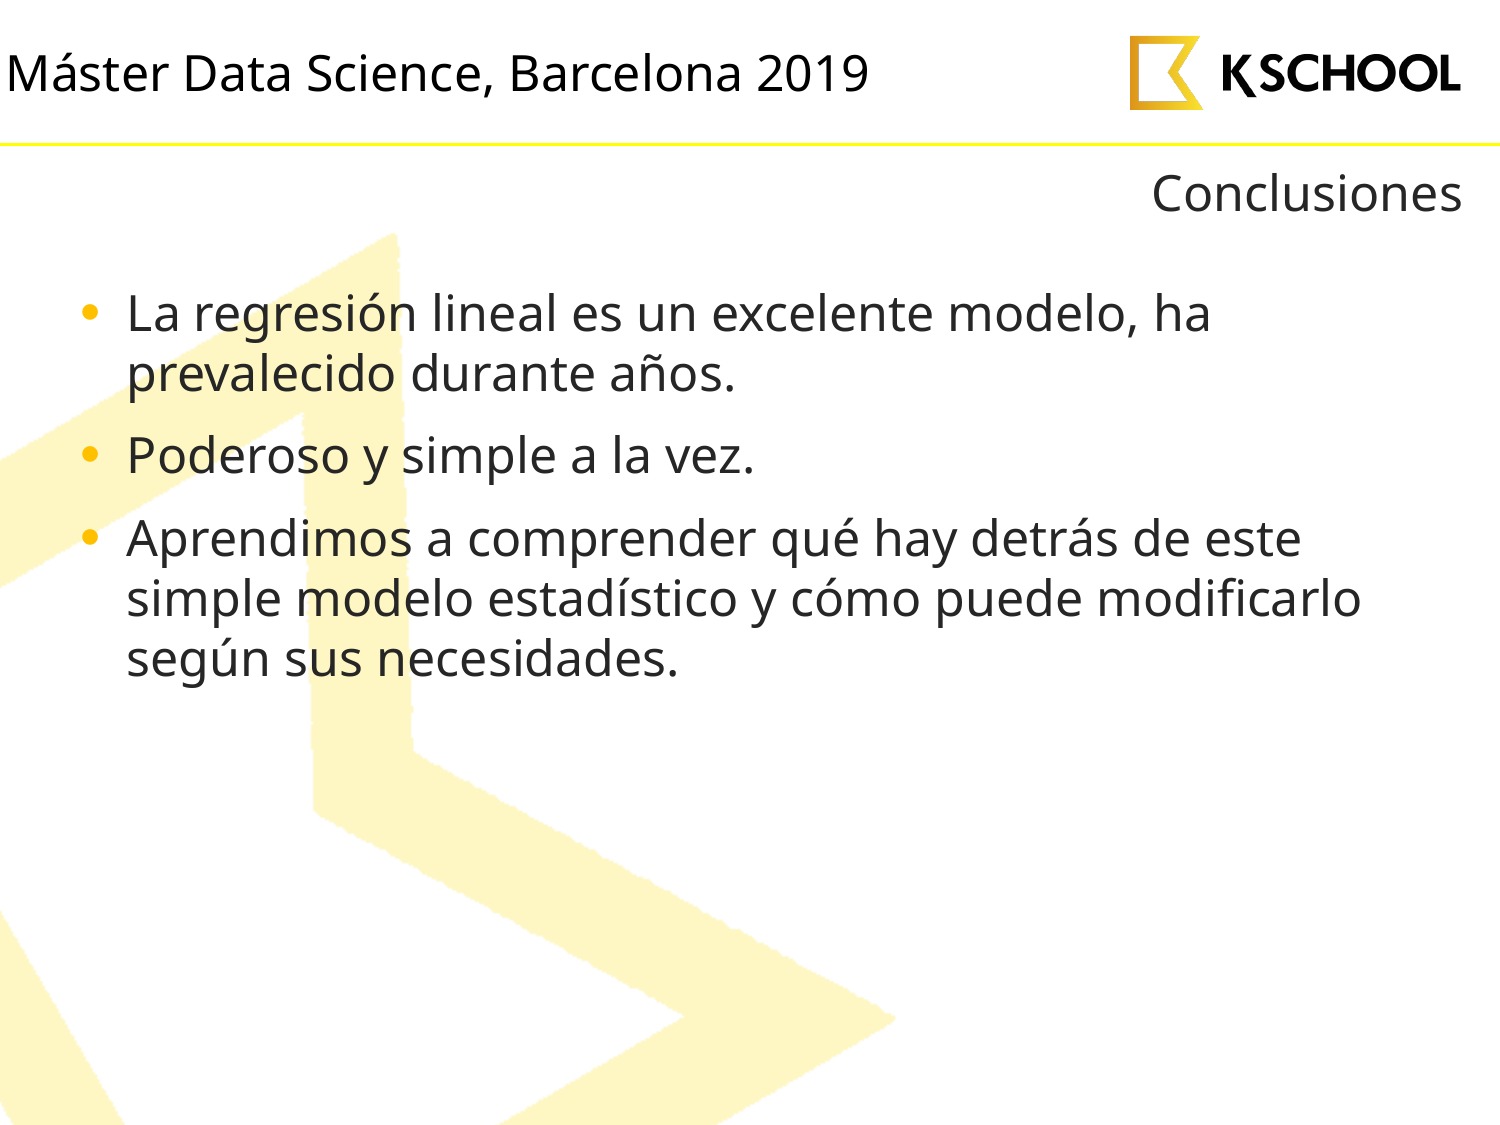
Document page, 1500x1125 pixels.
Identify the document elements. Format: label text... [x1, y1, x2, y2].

picture [0, 188, 919, 1125]
list La regresión lineal es un excelente modelo, ha prevalecido durante años. Poderoso y simple a la vez. Aprendimos a comprender qué hay detrás de este simple modelo estadístico y cómo puede modificarlo según sus necesidades. [65, 273, 1455, 1029]
picture [1121, 23, 1473, 120]
title Conclusiones [780, 153, 1478, 274]
